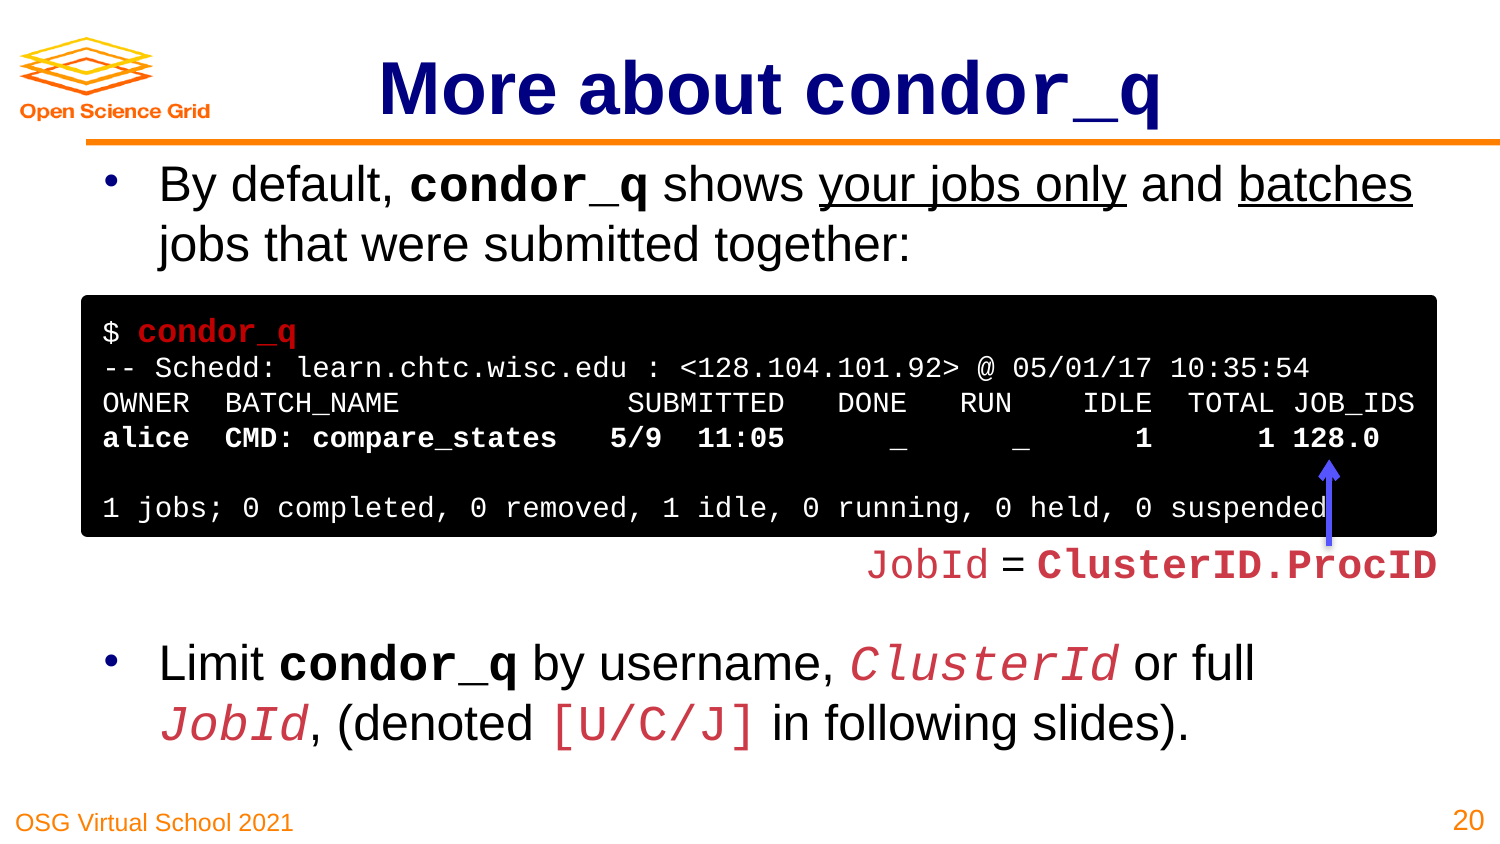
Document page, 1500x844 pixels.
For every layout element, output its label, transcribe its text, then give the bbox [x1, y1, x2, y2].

picture [0, 20, 201, 134]
list By default, condor_q shows your jobs only and batches jobs that were submitted together: Limit condor_q by username, ClusterId or full JobId, (denoted [U/C/J] in following slides). [87, 143, 1438, 422]
slide_number 20 [1430, 787, 1500, 844]
text_box JobId = ClusterID.ProcID [849, 529, 1463, 594]
text_box $ condor_q -- Schedd: learn.chtc.wisc.edu : <128.104.101.92> @ 05/01/17 10:35:54 OWNER BATCH_NAME SUBMITTED DONE RUN IDLE TOTAL JOB_IDS alice CMD: compare_states 5/9 11:05 _ _ 1 1 128.0 1 jobs; 0 completed, 0 removed, 1 idle, 0 running, 0 held, 0 suspended [87, 301, 1432, 531]
title More about condor_q [201, 14, 1342, 143]
